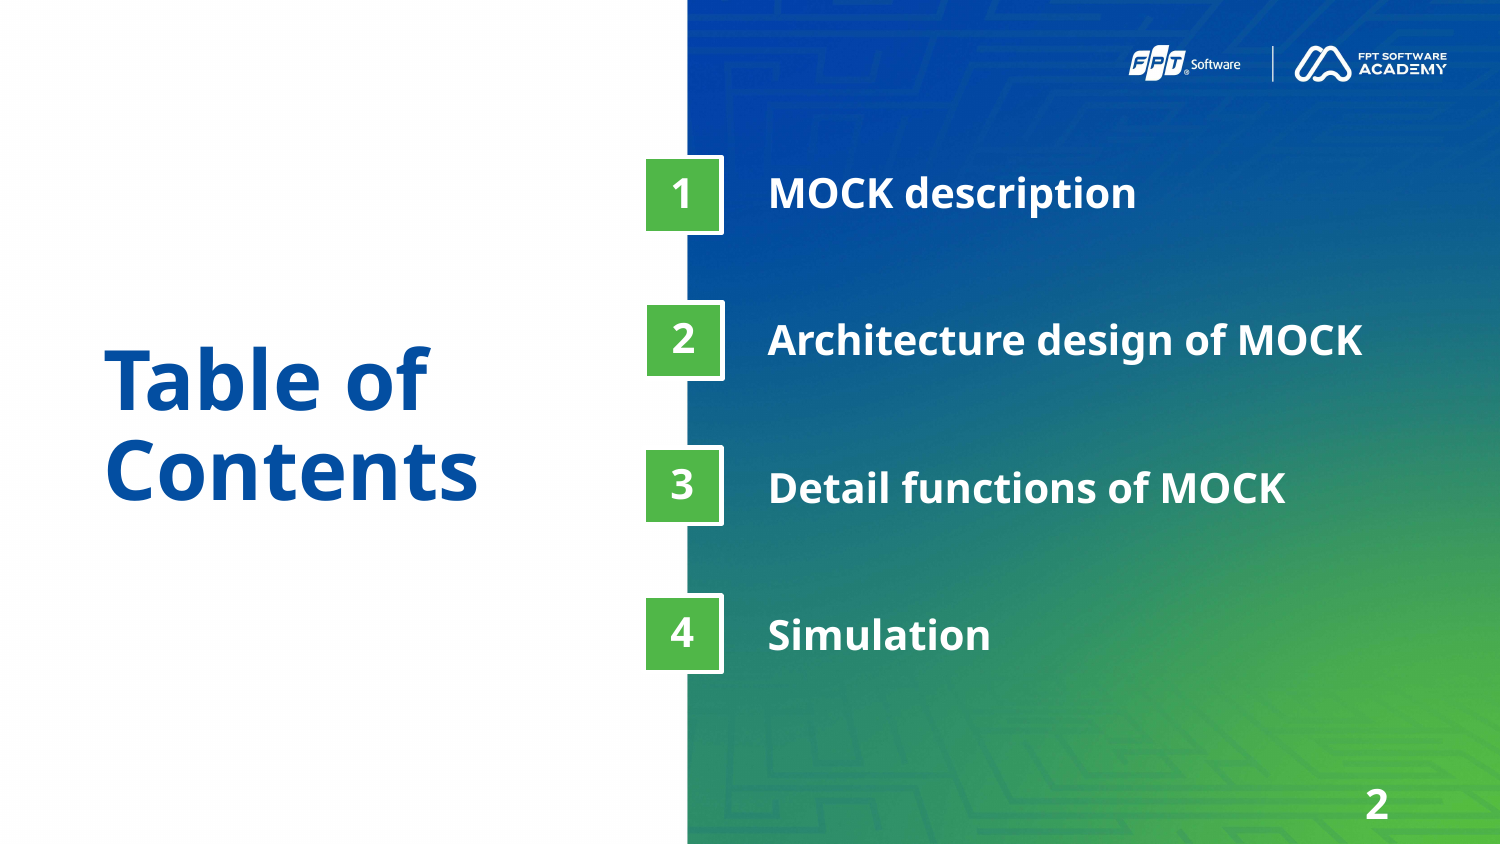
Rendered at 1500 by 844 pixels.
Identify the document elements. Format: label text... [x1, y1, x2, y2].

list 3 [641, 445, 724, 526]
list MOCK description [750, 164, 1390, 219]
list Architecture design of MOCK [750, 311, 1500, 366]
list 1 [641, 155, 724, 235]
list Simulation [750, 606, 1500, 661]
title Table of Contents [88, 281, 520, 575]
list Detail functions of MOCK [750, 459, 1500, 514]
picture [0, 0, 1500, 844]
text_box 2 [1350, 782, 1461, 827]
list 2 [643, 300, 725, 381]
list 4 [641, 593, 724, 674]
